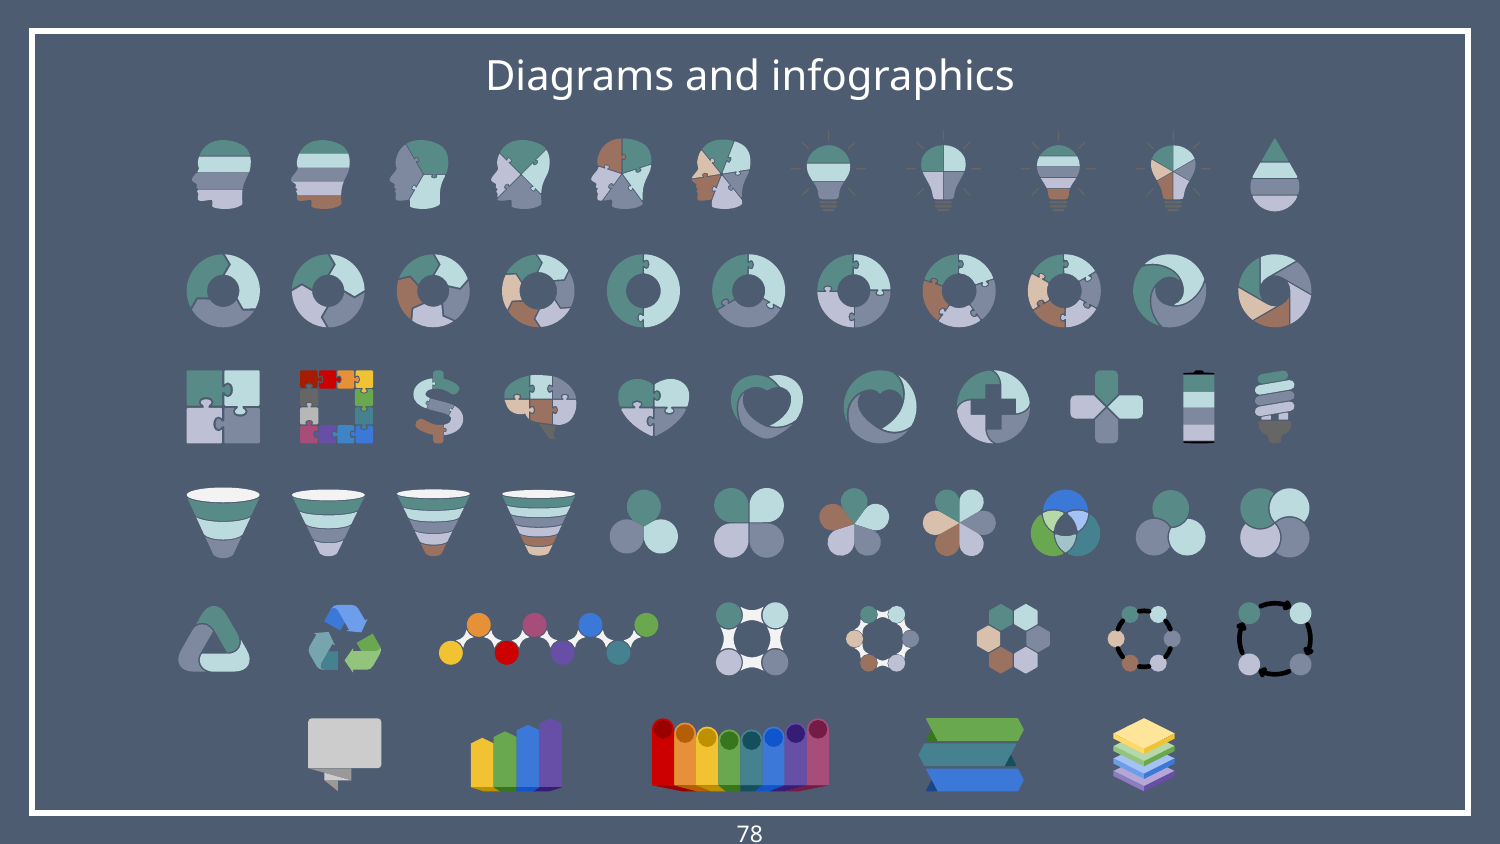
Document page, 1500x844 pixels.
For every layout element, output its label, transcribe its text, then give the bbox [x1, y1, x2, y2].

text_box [307, 718, 382, 792]
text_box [845, 605, 920, 672]
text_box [817, 253, 891, 328]
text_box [501, 489, 576, 556]
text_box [503, 374, 577, 440]
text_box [976, 603, 1051, 674]
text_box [308, 604, 382, 673]
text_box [291, 254, 365, 328]
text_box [186, 370, 260, 444]
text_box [616, 377, 691, 437]
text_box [918, 717, 1025, 792]
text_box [790, 130, 867, 212]
slide_number 78 [0, 804, 1500, 840]
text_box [922, 254, 996, 328]
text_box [1238, 253, 1312, 328]
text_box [1027, 489, 1102, 557]
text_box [715, 601, 789, 676]
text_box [1250, 137, 1300, 212]
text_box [1183, 370, 1215, 444]
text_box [651, 717, 830, 792]
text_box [730, 374, 804, 439]
title Diagrams and infographics [140, 40, 1360, 106]
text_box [177, 605, 251, 672]
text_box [186, 487, 260, 559]
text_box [396, 254, 470, 328]
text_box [1135, 130, 1212, 212]
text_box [590, 137, 653, 212]
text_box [290, 137, 351, 212]
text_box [1107, 605, 1181, 672]
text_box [1020, 130, 1097, 212]
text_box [905, 130, 982, 212]
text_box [1027, 254, 1102, 328]
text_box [1113, 717, 1175, 792]
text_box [843, 370, 917, 444]
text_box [413, 370, 464, 444]
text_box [1132, 254, 1207, 328]
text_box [1132, 489, 1207, 556]
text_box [389, 137, 452, 212]
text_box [1254, 369, 1296, 444]
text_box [299, 370, 374, 444]
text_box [817, 487, 891, 558]
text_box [490, 137, 552, 212]
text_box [1238, 601, 1312, 676]
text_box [438, 612, 659, 665]
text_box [291, 489, 366, 557]
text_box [711, 253, 786, 328]
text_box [396, 489, 471, 557]
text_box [922, 487, 997, 559]
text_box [1070, 370, 1144, 444]
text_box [956, 370, 1031, 444]
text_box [470, 717, 563, 792]
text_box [186, 254, 261, 328]
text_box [606, 489, 681, 557]
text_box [690, 137, 752, 212]
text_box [501, 253, 576, 328]
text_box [712, 485, 786, 560]
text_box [1238, 487, 1312, 558]
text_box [191, 137, 252, 212]
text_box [606, 254, 681, 328]
